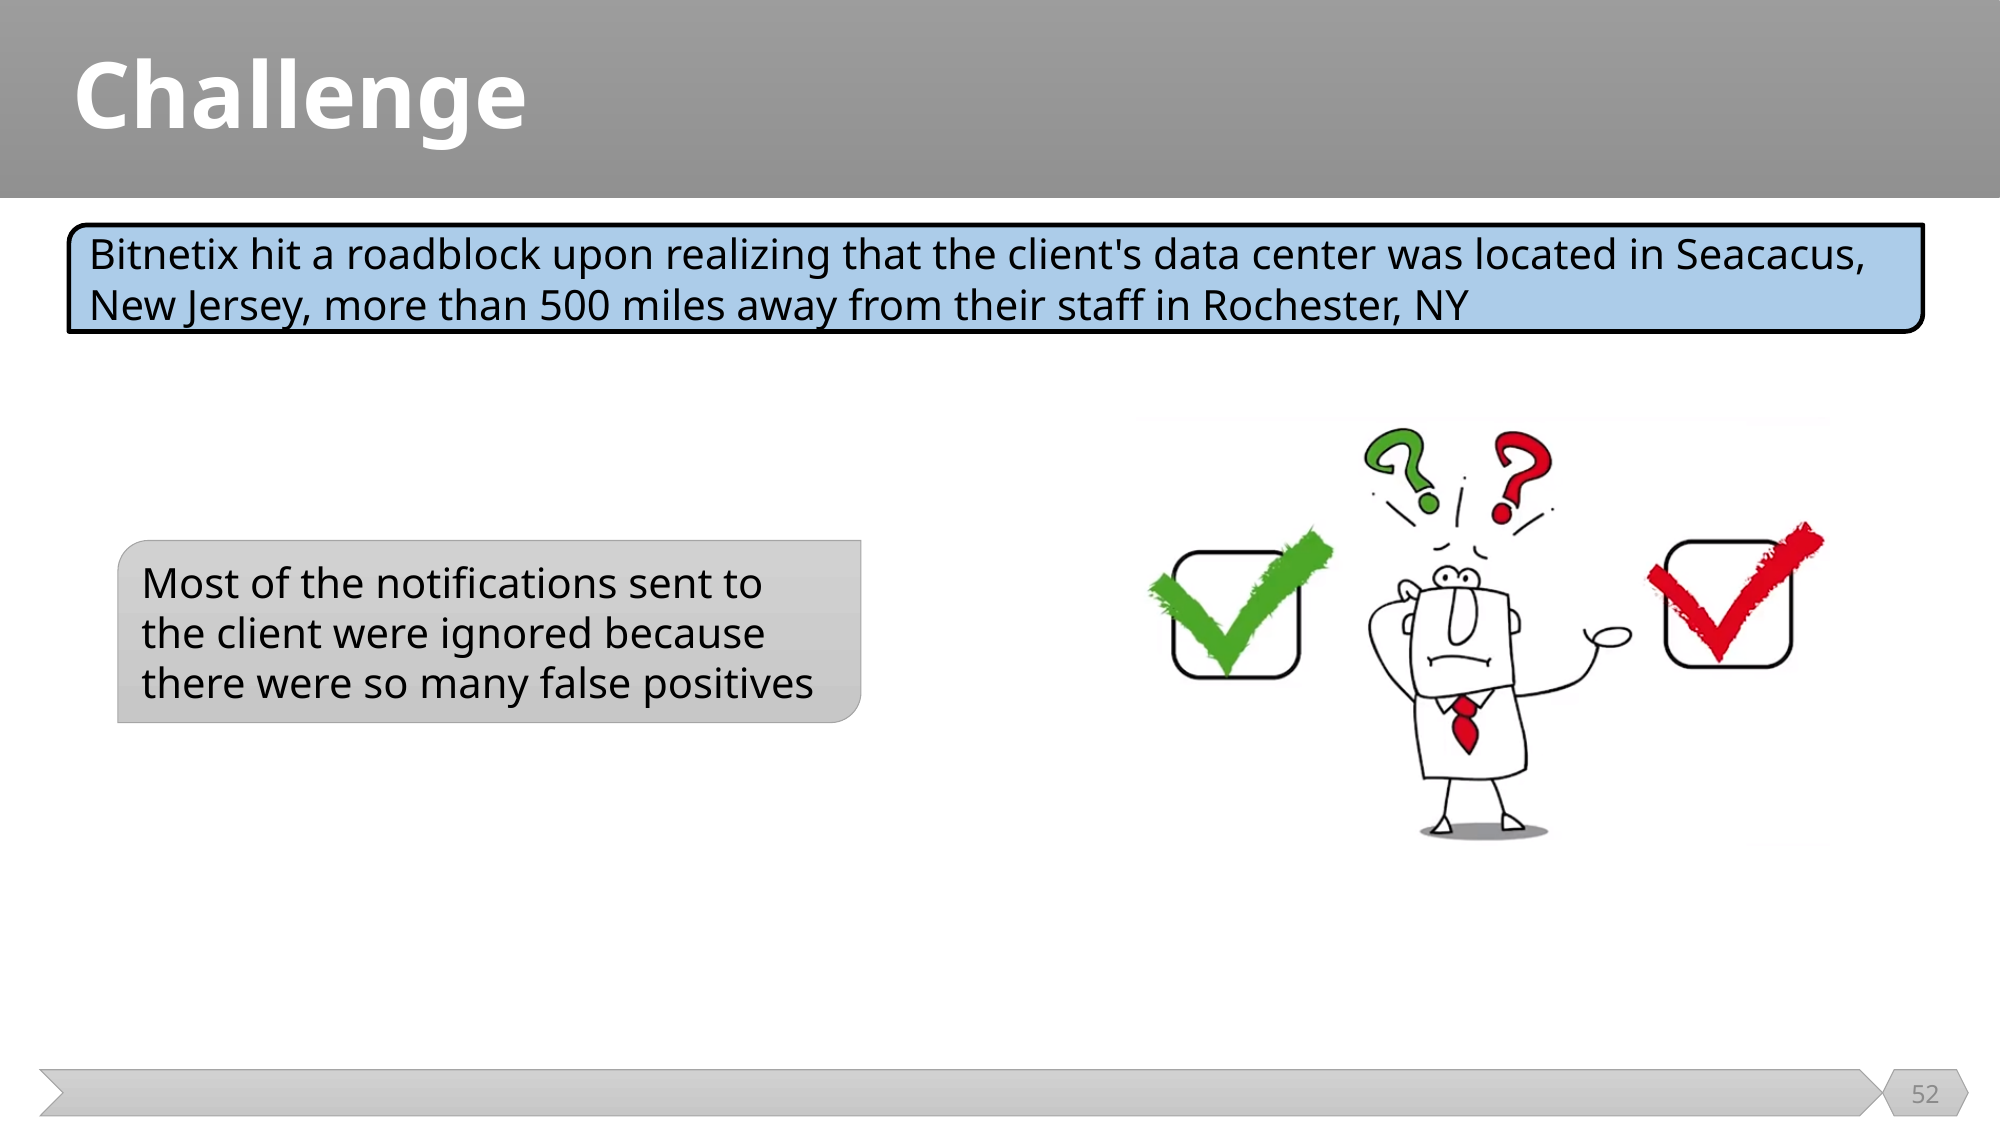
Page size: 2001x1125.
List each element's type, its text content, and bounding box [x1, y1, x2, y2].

text_box Bitnetix hit a roadblock upon realizing that the client's data center was located in Seacacus, New Jersey, more than 500 miles away from their staff in Rochester, NY [68, 224, 1923, 332]
slide_number 52 [1882, 1065, 1969, 1125]
title Challenge [56, 0, 1969, 199]
text_box Most of the notifications sent to the client were ignored because there were so many false positives [117, 539, 862, 724]
picture [1136, 417, 1831, 846]
